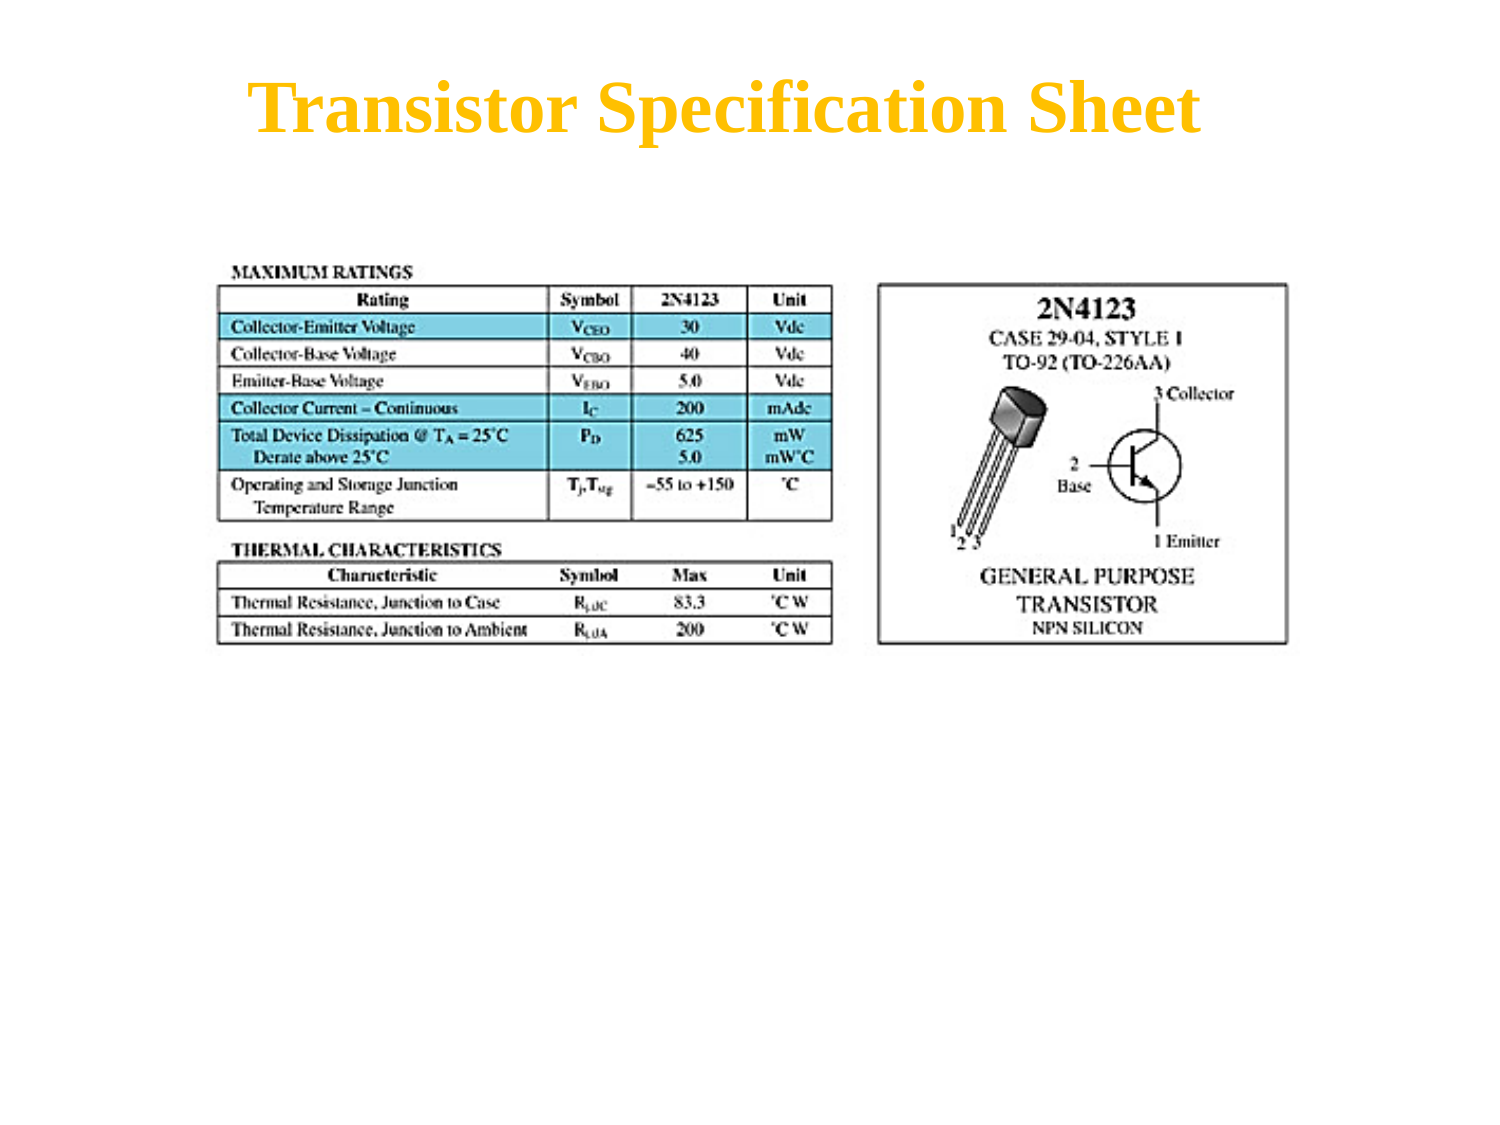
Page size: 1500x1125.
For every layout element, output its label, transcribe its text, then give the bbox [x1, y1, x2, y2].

text_box Transistor Specification Sheet [0, 49, 1450, 155]
picture [199, 262, 1301, 656]
